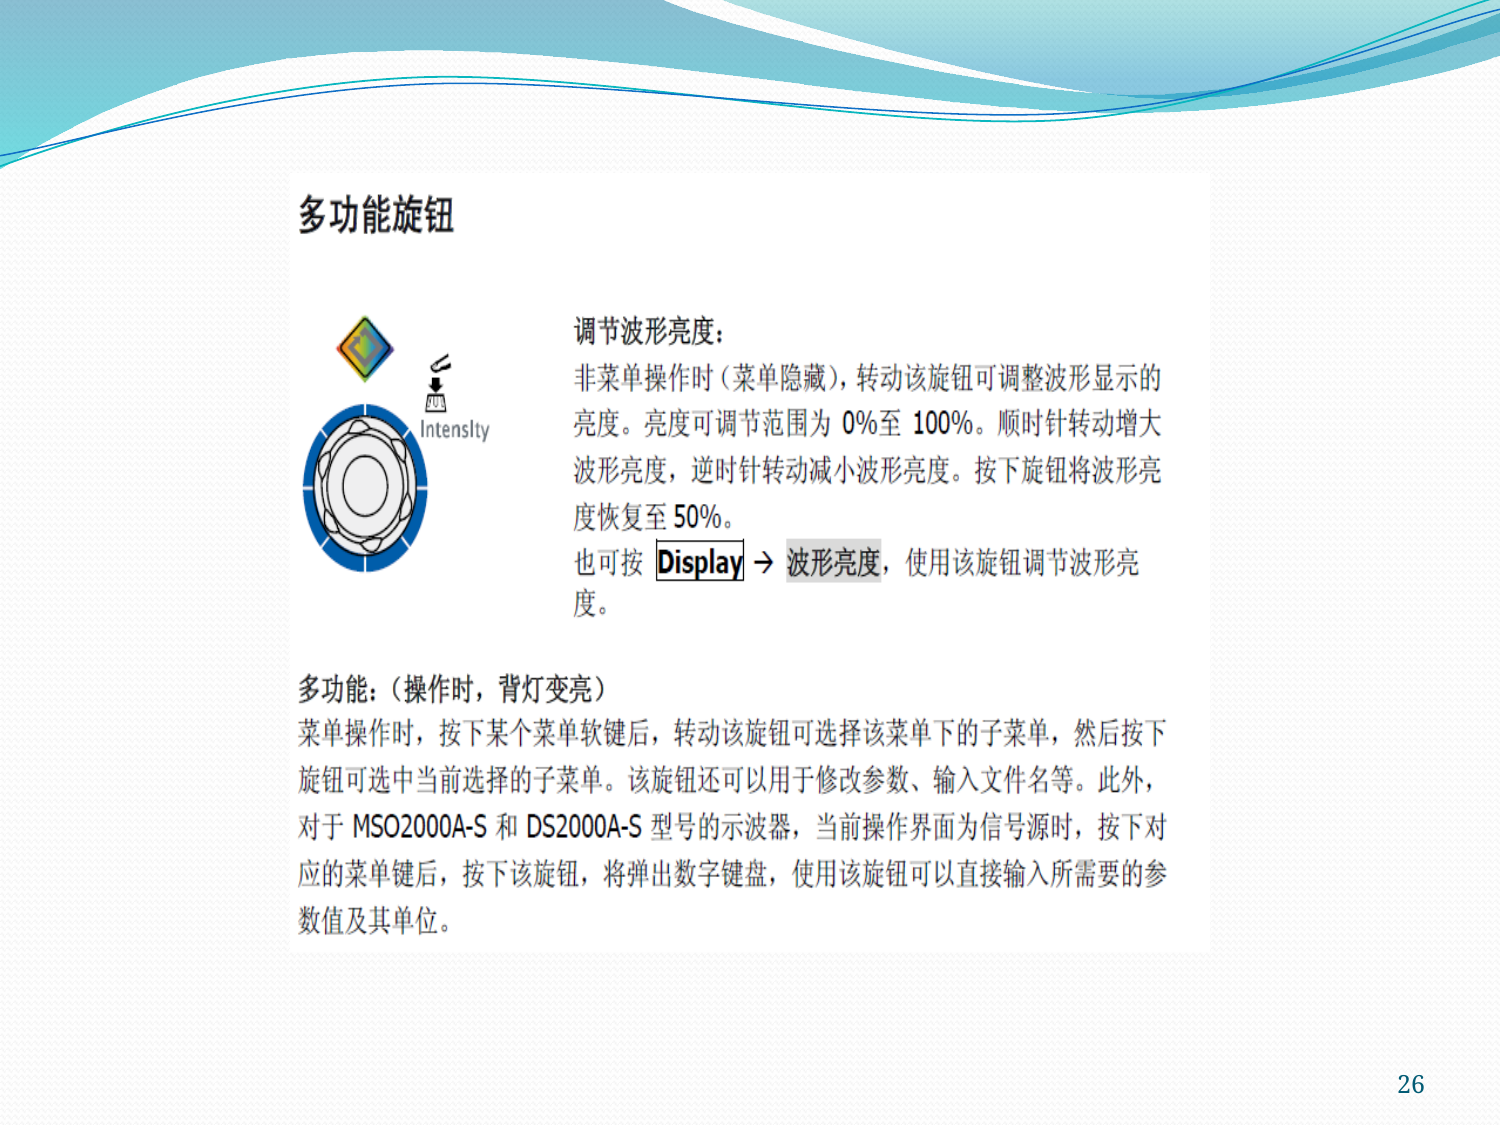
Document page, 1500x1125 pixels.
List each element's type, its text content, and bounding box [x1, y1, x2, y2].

slide_number 26 [1299, 1042, 1425, 1103]
picture [290, 173, 1210, 952]
